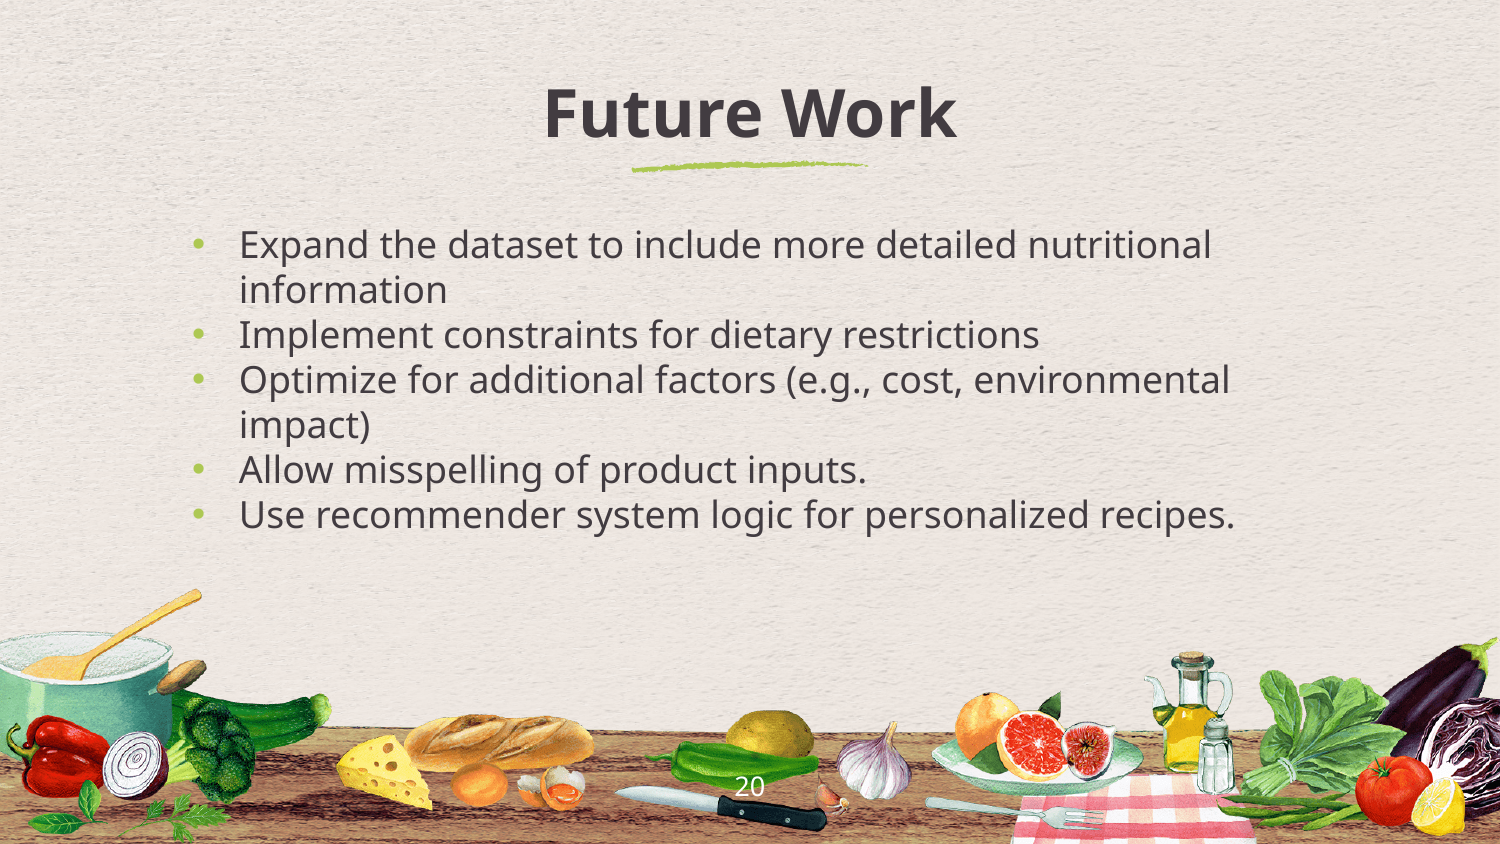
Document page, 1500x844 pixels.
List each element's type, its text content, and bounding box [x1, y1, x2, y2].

list Expand the dataset to include more detailed nutritional information Implement constraints for dietary restrictions Optimize for additional factors (e.g., cost, environmental impact) Allow misspelling of product inputs. Use recommender system logic for personalized recipes. [177, 110, 1353, 601]
picture [0, 0, 1500, 844]
title Future Work [177, 87, 1323, 110]
slide_number 20 [705, 732, 795, 844]
